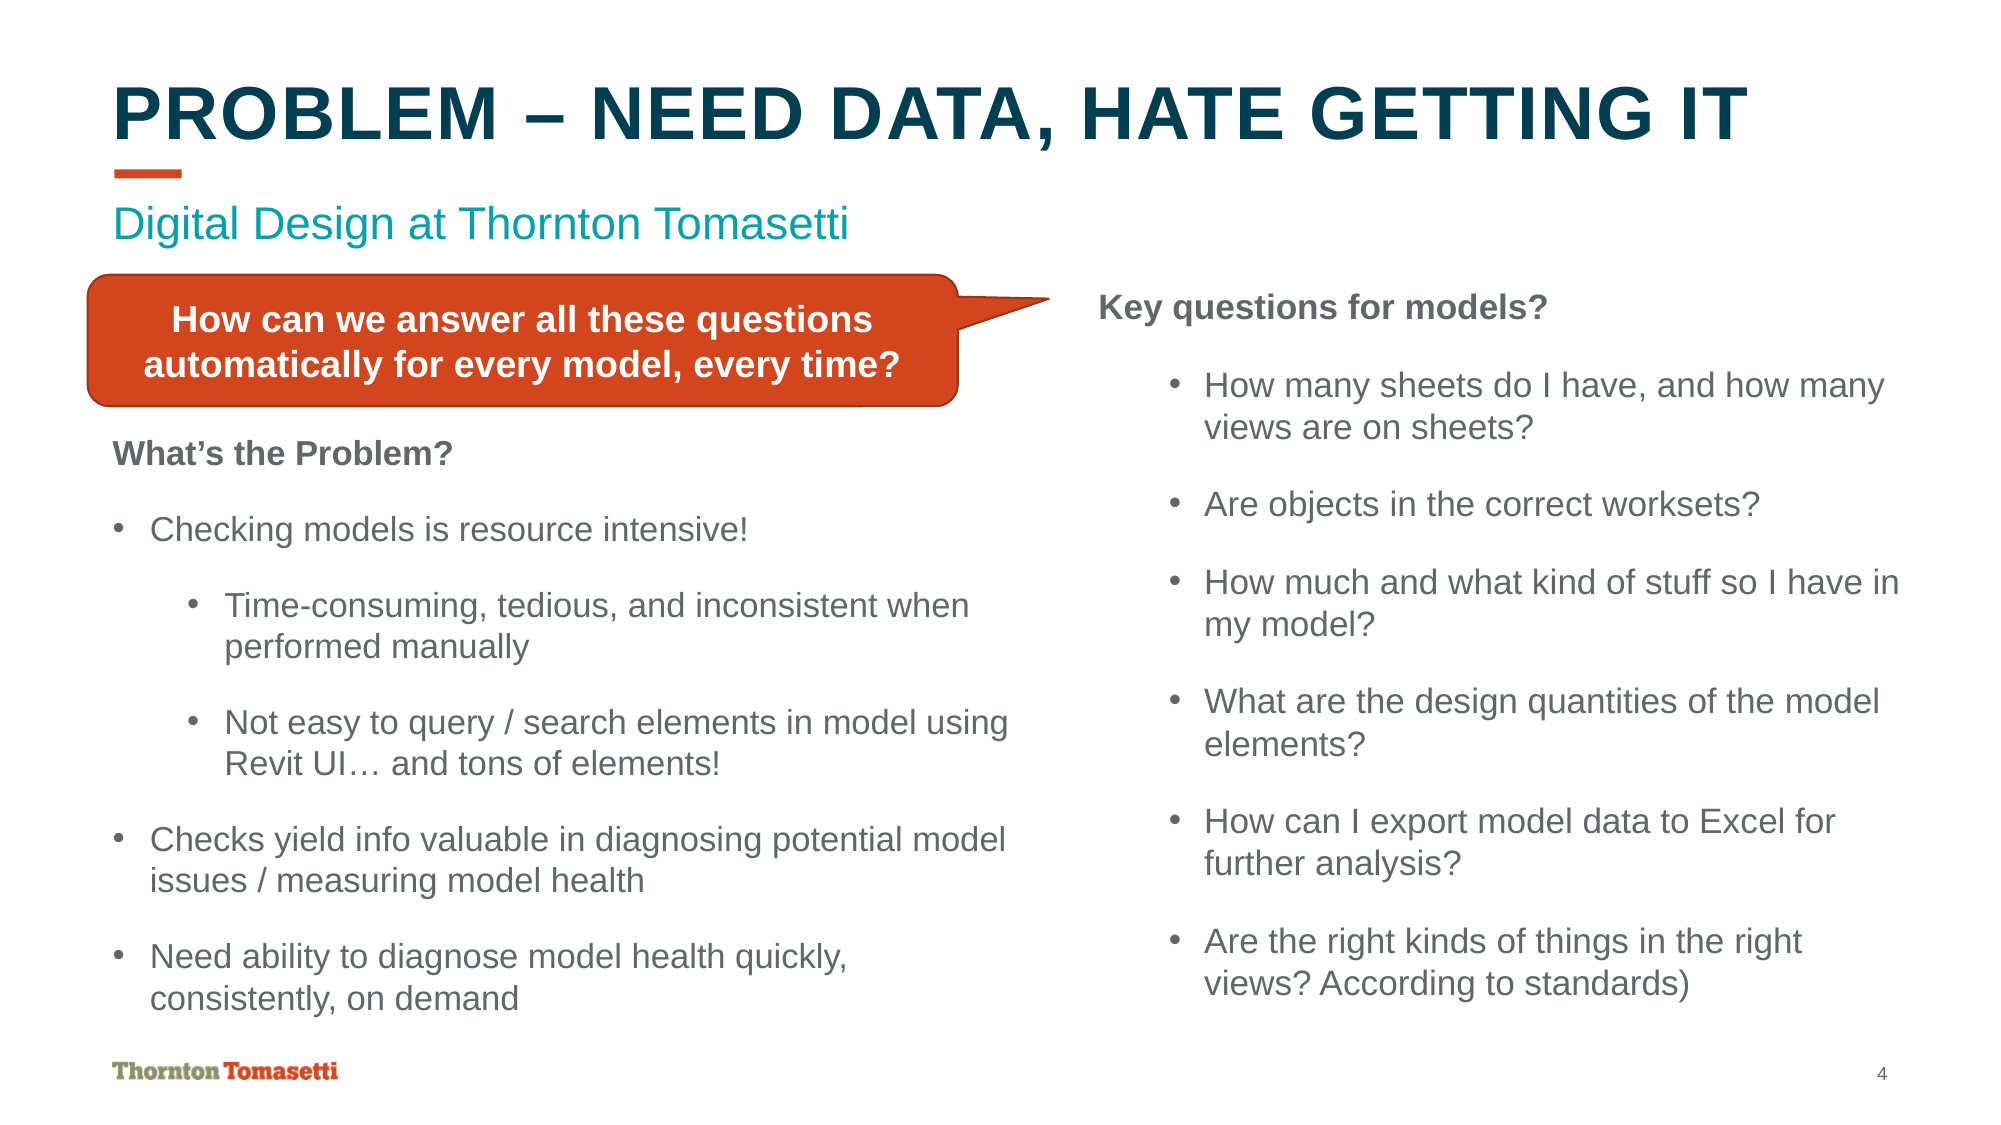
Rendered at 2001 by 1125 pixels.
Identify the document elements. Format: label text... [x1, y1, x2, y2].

text_box [113, 168, 183, 179]
list Digital Design at Thornton Tomasetti [112, 193, 1888, 269]
text_box How can we answer all these questions automatically for every model, every time? [86, 273, 1050, 408]
picture [112, 1061, 338, 1080]
list What’s the Problem? Checking models is resource intensive! Time-consuming, tedious, and inconsistent when performed manually Not easy to query / search elements in model using Revit UI… and tons of elements! Checks yield info valuable in diagnosing potential model issues / measuring model health Need ability to diagnose model health quickly, consistently, on demand [112, 431, 1025, 1019]
title Problem – NEED DATA, HATE GETTING IT [112, 75, 1888, 170]
text_box Key questions for models? How many sheets do I have, and how many views are on sheets? Are objects in the correct worksets? How much and what kind of stuff so I have in my model? What are the design quantities of the model elements? How can I export model data to Excel for further analysis? Are the right kinds of things in the right views? According to standards) [1098, 284, 1913, 1004]
slide_number 4 [1831, 1042, 1888, 1103]
